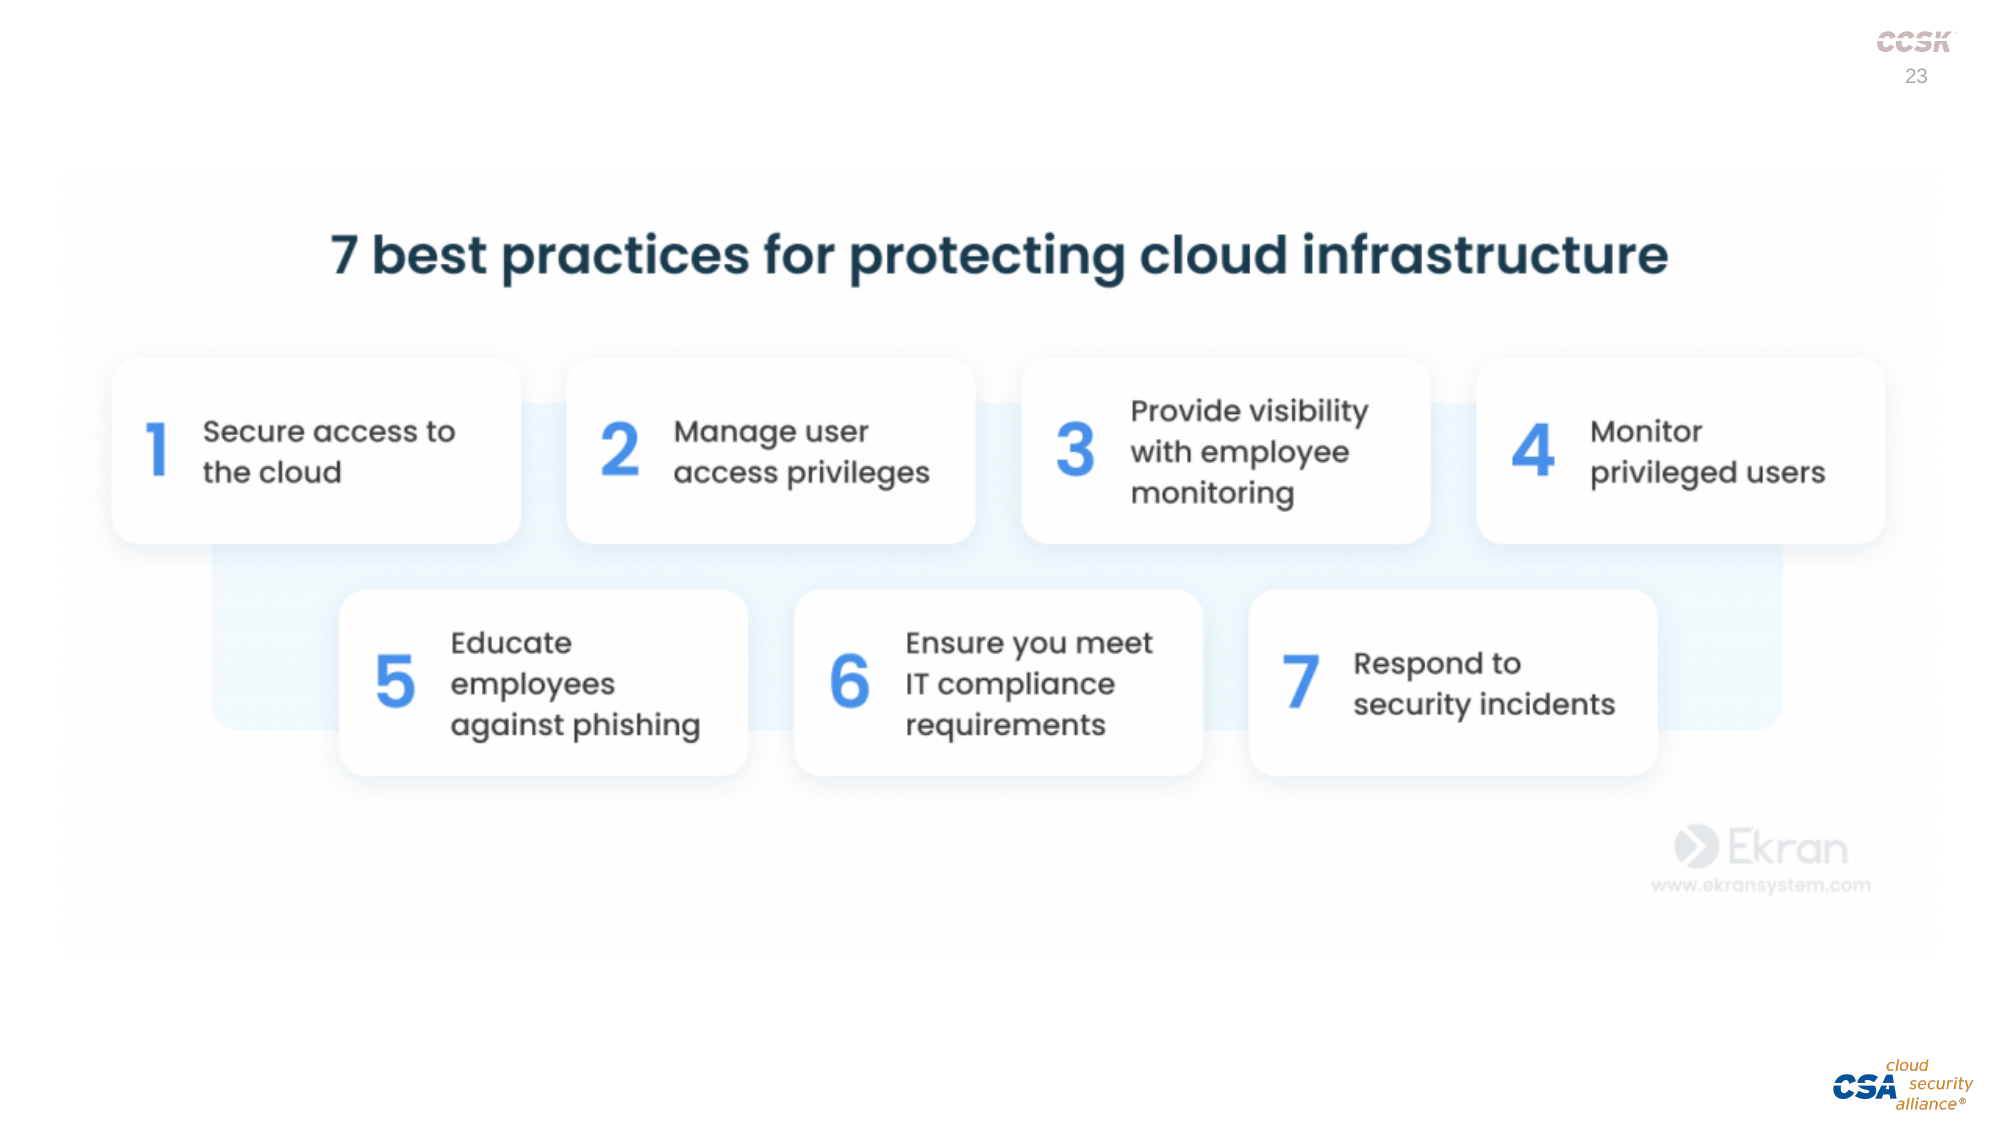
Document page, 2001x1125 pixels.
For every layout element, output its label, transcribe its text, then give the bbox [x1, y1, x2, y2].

picture [62, 169, 1938, 956]
slide_number 23 [1887, 53, 1946, 97]
picture [1820, 1049, 1985, 1122]
